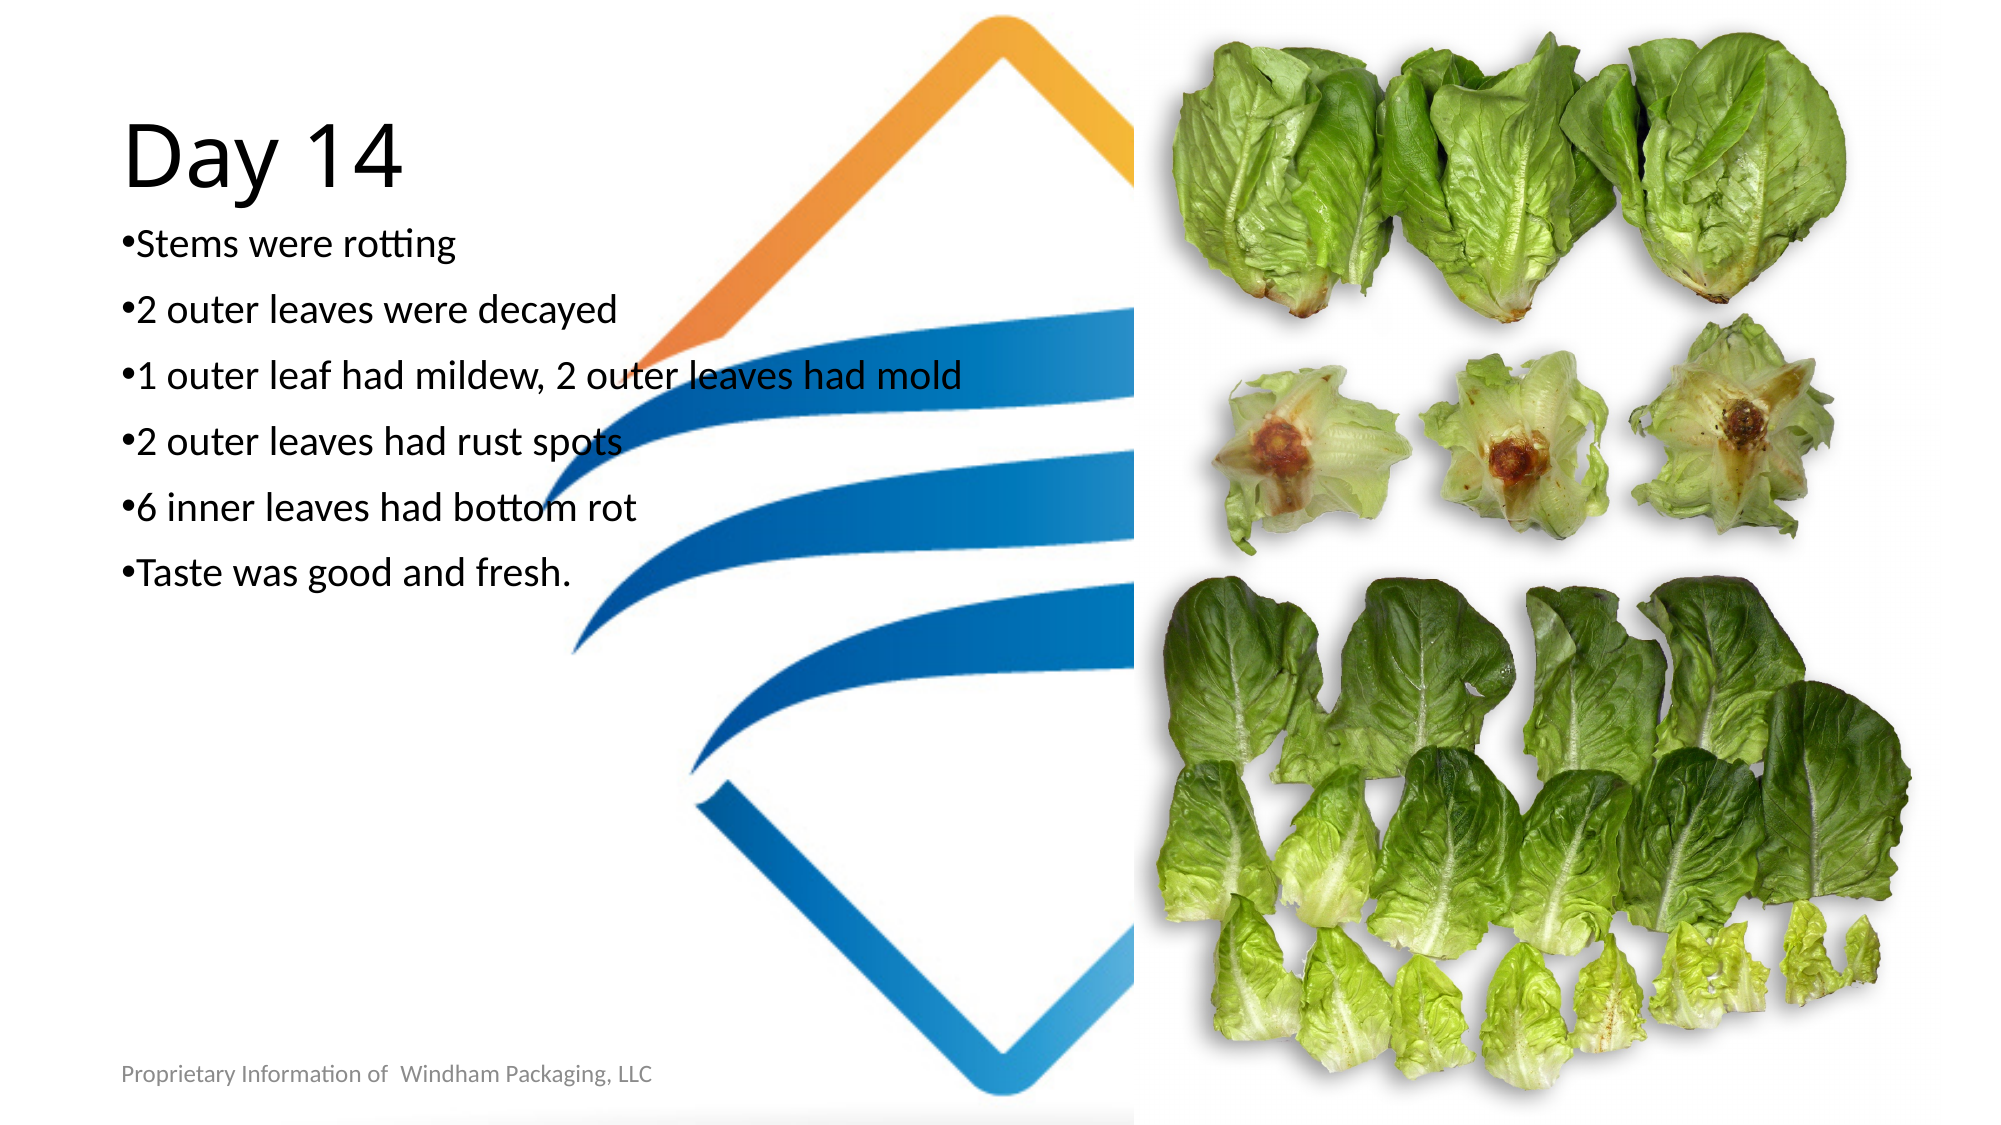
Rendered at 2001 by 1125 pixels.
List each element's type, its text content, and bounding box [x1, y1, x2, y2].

footer Proprietary Information of Windham Packaging, LLC [106, 1042, 948, 1103]
picture [0, 0, 2001, 1125]
list Stems were rotting 2 outer leaves were decayed 1 outer leaf had mildew, 2 outer leaves had mold 2 outer leaves had rust spots 6 inner leaves had bottom rot Taste was good and fresh. [106, 213, 1071, 1021]
title Day 14 [106, 103, 948, 213]
